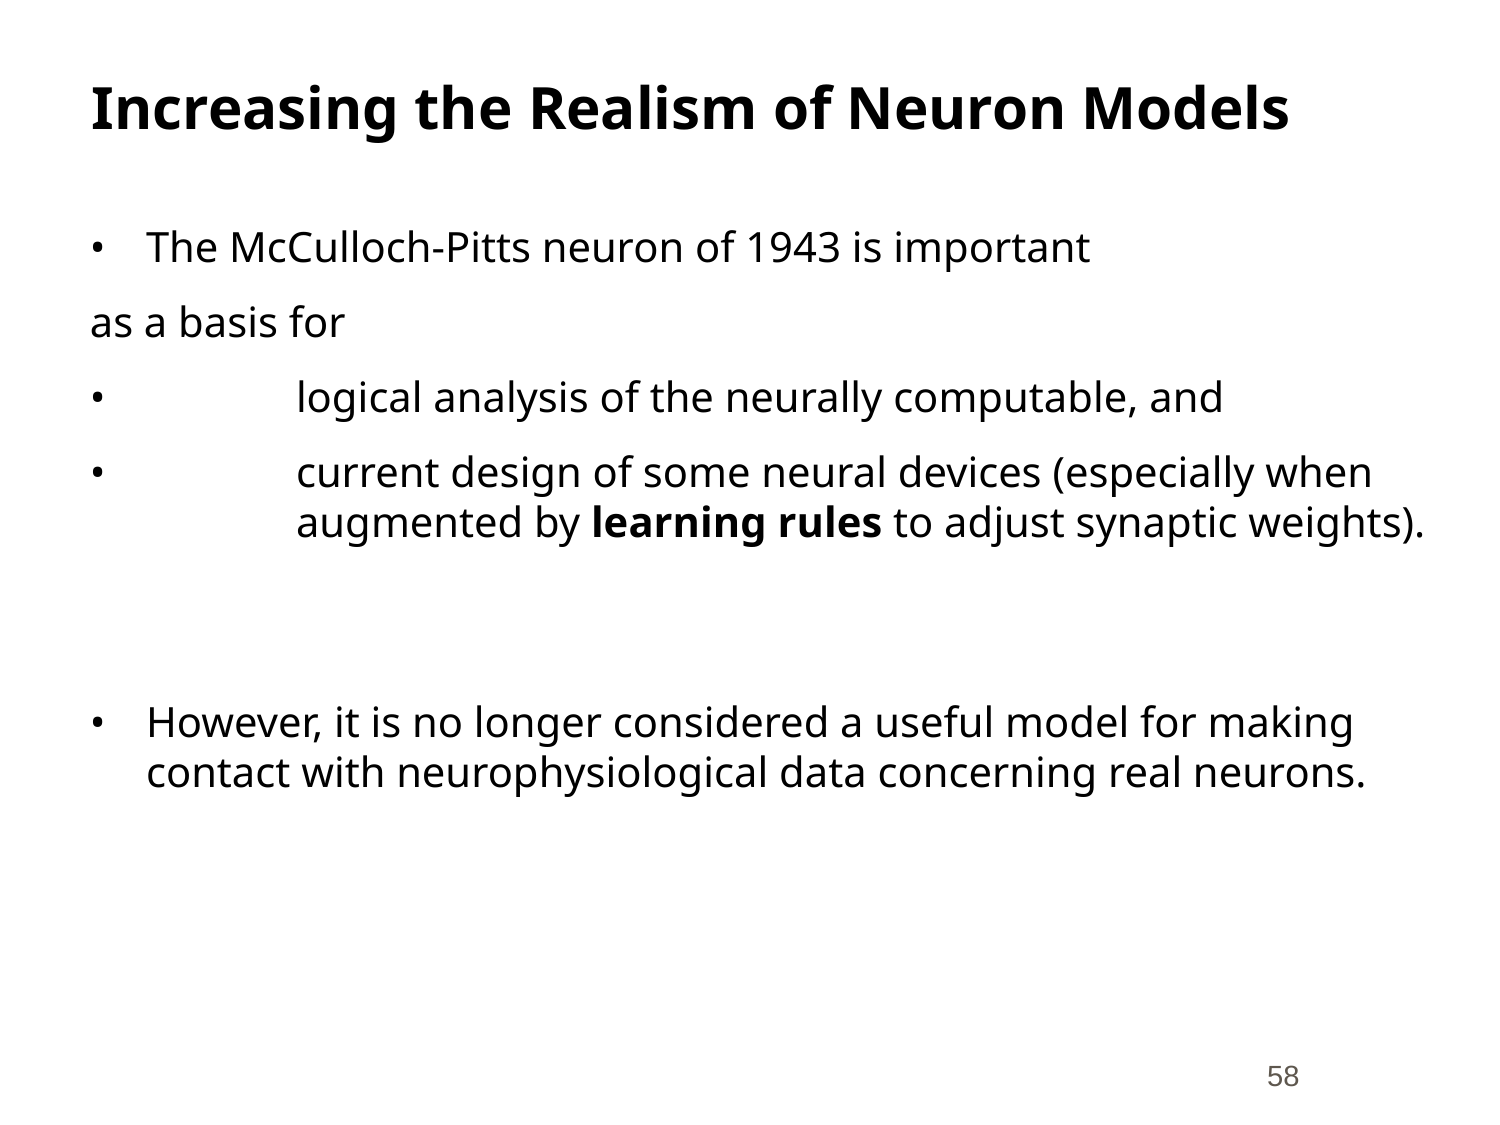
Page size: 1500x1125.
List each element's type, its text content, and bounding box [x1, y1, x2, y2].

slide_number ‹#› [1230, 1050, 1337, 1100]
list The McCulloch-Pitts neuron of 1943 is important as a basis for logical analysis of the neurally computable, and current design of some neural devices (especially when augmented by learning rules to adjust synaptic weights). However, it is no longer considered a useful model for making contact with neurophysiological data concerning real neurons. [75, 212, 1454, 991]
title Increasing the Realism of Neuron Models [77, 0, 1415, 150]
